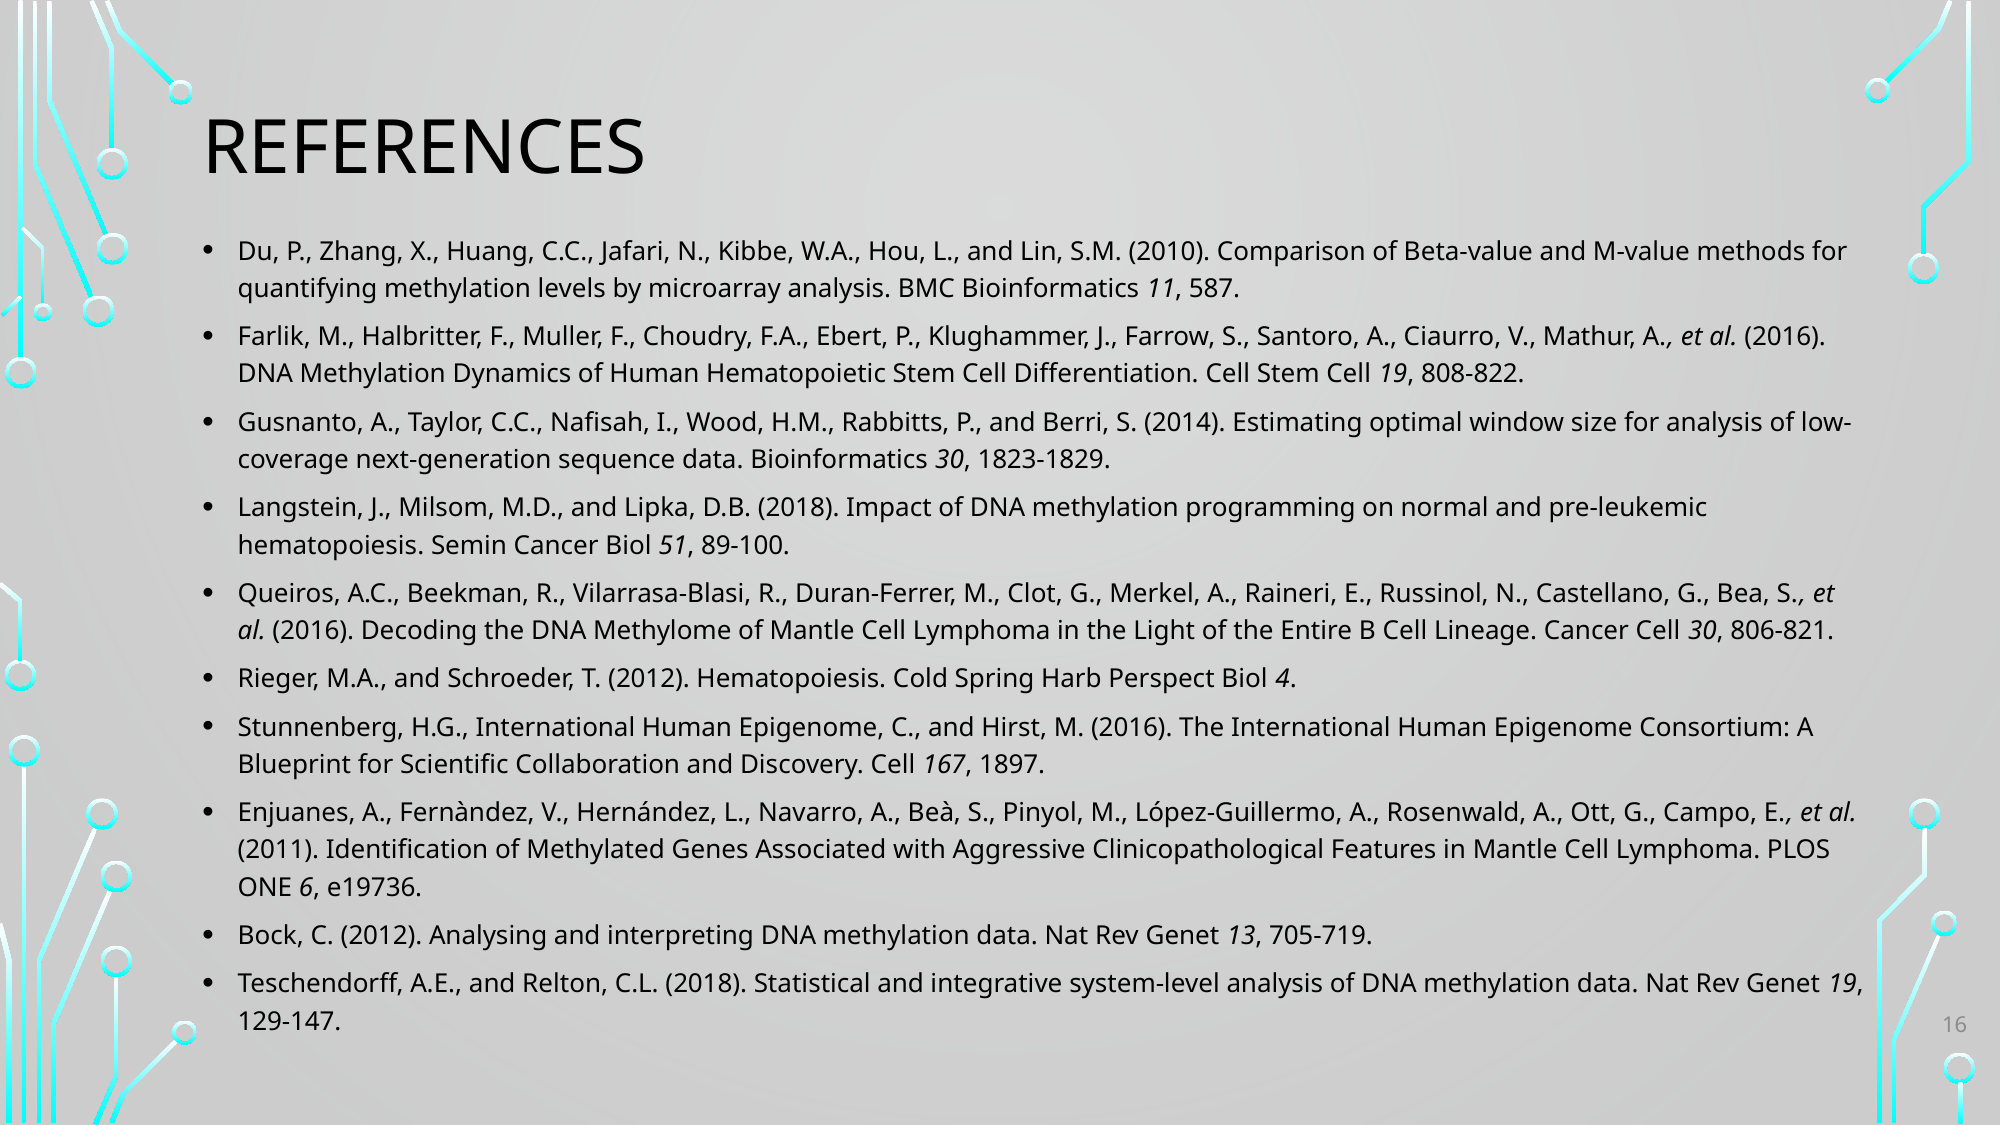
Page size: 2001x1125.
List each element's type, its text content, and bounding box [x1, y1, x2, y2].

slide_number 16 [1855, 995, 1983, 1055]
title References [187, 101, 1813, 220]
list Du, P., Zhang, X., Huang, C.C., Jafari, N., Kibbe, W.A., Hou, L., and Lin, S.M. (2010). Comparison of Beta-value and M-value methods for quantifying methylation levels by microarray analysis. BMC Bioinformatics 11, 587. Farlik, M., Halbritter, F., Muller, F., Choudry, F.A., Ebert, P., Klughammer, J., Farrow, S., Santoro, A., Ciaurro, V., Mathur, A., et al. (2016). DNA Methylation Dynamics of Human Hematopoietic Stem Cell Differentiation. Cell Stem Cell 19, 808-822. Gusnanto, A., Taylor, C.C., Nafisah, I., Wood, H.M., Rabbitts, P., and Berri, S. (2014). Estimating optimal window size for analysis of low-coverage next-generation sequence data. Bioinformatics 30, 1823-1829. Langstein, J., Milsom, M.D., and Lipka, D.B. (2018). Impact of DNA methylation programming on normal and pre-leukemic hematopoiesis. Semin Cancer Biol 51, 89-100. Queiros, A.C., Beekman, R., Vilarrasa-Blasi, R., Duran-Ferrer, M., Clot, G., Merkel, A., Raineri, E., Russinol, N., Castellano, G., Bea, S., et al. (2016). Decoding the DNA Methylome of Mantle Cell Lymphoma in the Light of the Entire B Cell Lineage. Cancer Cell 30, 806-821. Rieger, M.A., and Schroeder, T. (2012). Hematopoiesis. Cold Spring Harb Perspect Biol 4. Stunnenberg, H.G., International Human Epigenome, C., and Hirst, M. (2016). The International Human Epigenome Consortium: A Blueprint for Scientific Collaboration and Discovery. Cell 167, 1897. Enjuanes, A., Fernàndez, V., Hernández, L., Navarro, A., Beà, S., Pinyol, M., López-Guillermo, A., Rosenwald, A., Ott, G., Campo, E., et al. (2011). Identification of Methylated Genes Associated with Aggressive Clinicopathological Features in Mantle Cell Lymphoma. PLOS ONE 6, e19736. Bock, C. (2012). Analysing and interpreting DNA methylation data. Nat Rev Genet 13, 705-719. Teschendorff, A.E., and Relton, C.L. (2018). Statistical and integrative system-level analysis of DNA methylation data. Nat Rev Genet 19, 129-147. [187, 220, 1880, 1055]
